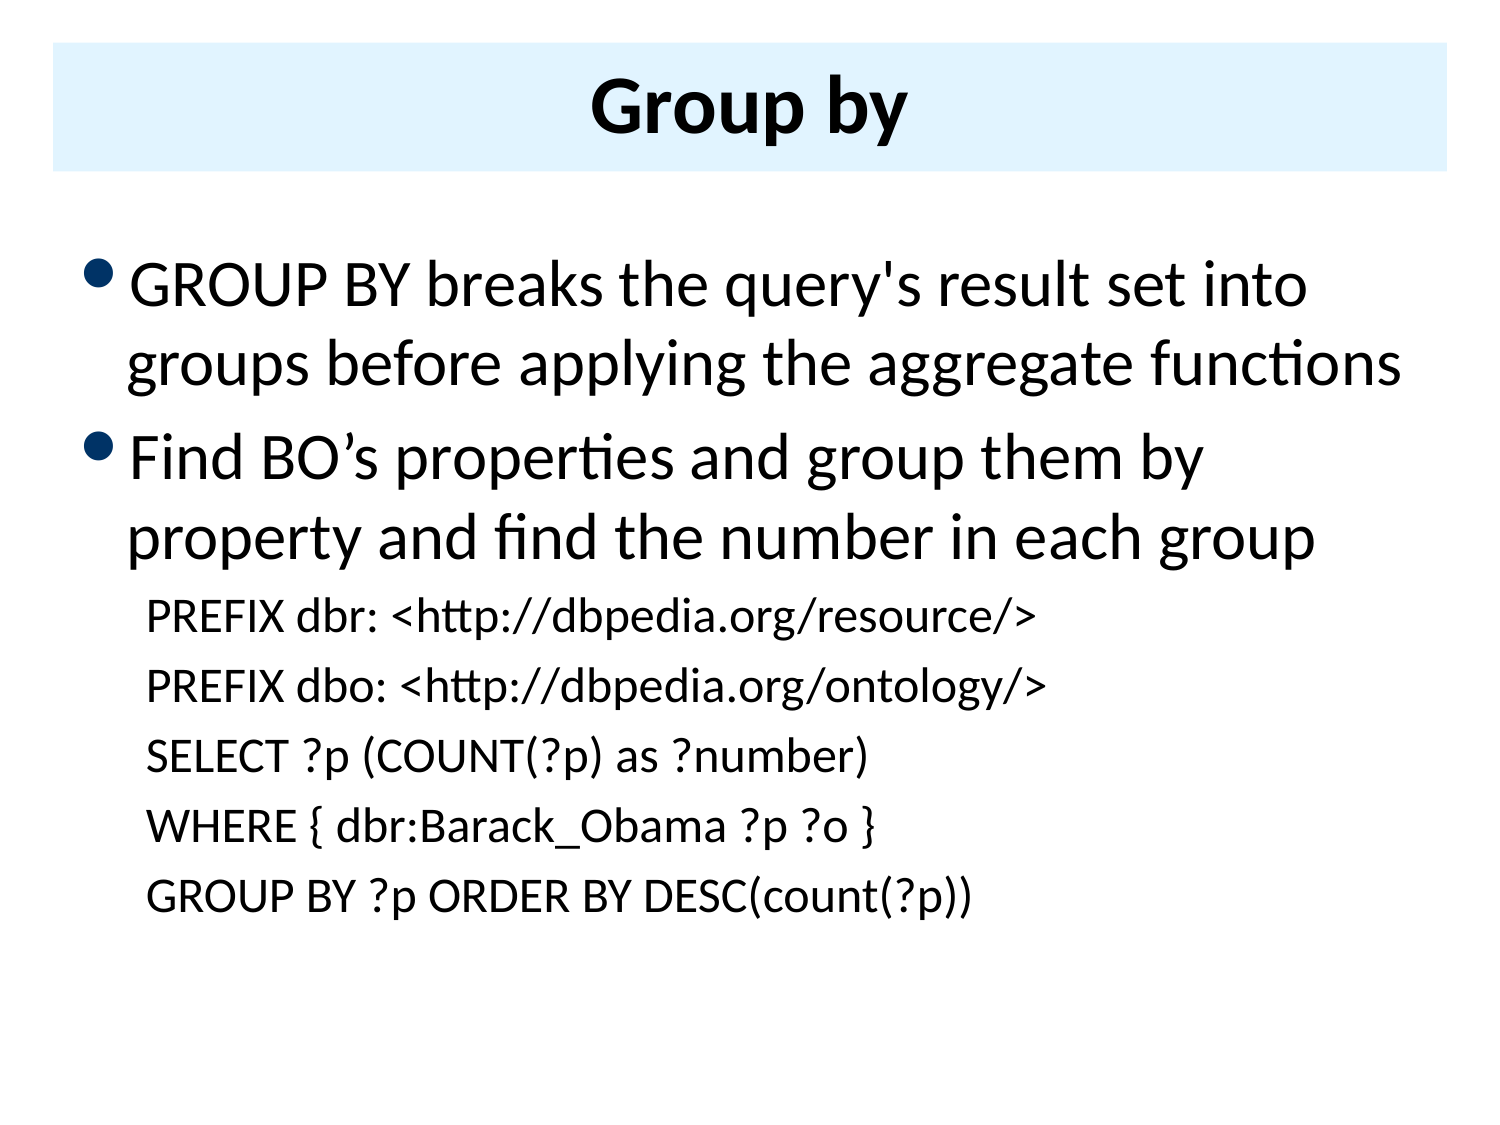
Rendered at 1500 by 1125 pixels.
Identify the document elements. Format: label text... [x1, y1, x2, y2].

list GROUP BY breaks the query's result set into groups before applying the aggregate functions Find BO’s properties and group them by property and find the number in each group PREFIX dbr: <http://dbpedia.org/resource/> PREFIX dbo: <http://dbpedia.org/ontology/> SELECT ?p (COUNT(?p) as ?number) WHERE { dbr:Barack_Obama ?p ?o } GROUP BY ?p ORDER BY DESC(count(?p)) [64, 231, 1436, 1047]
title Group by [53, 42, 1447, 172]
